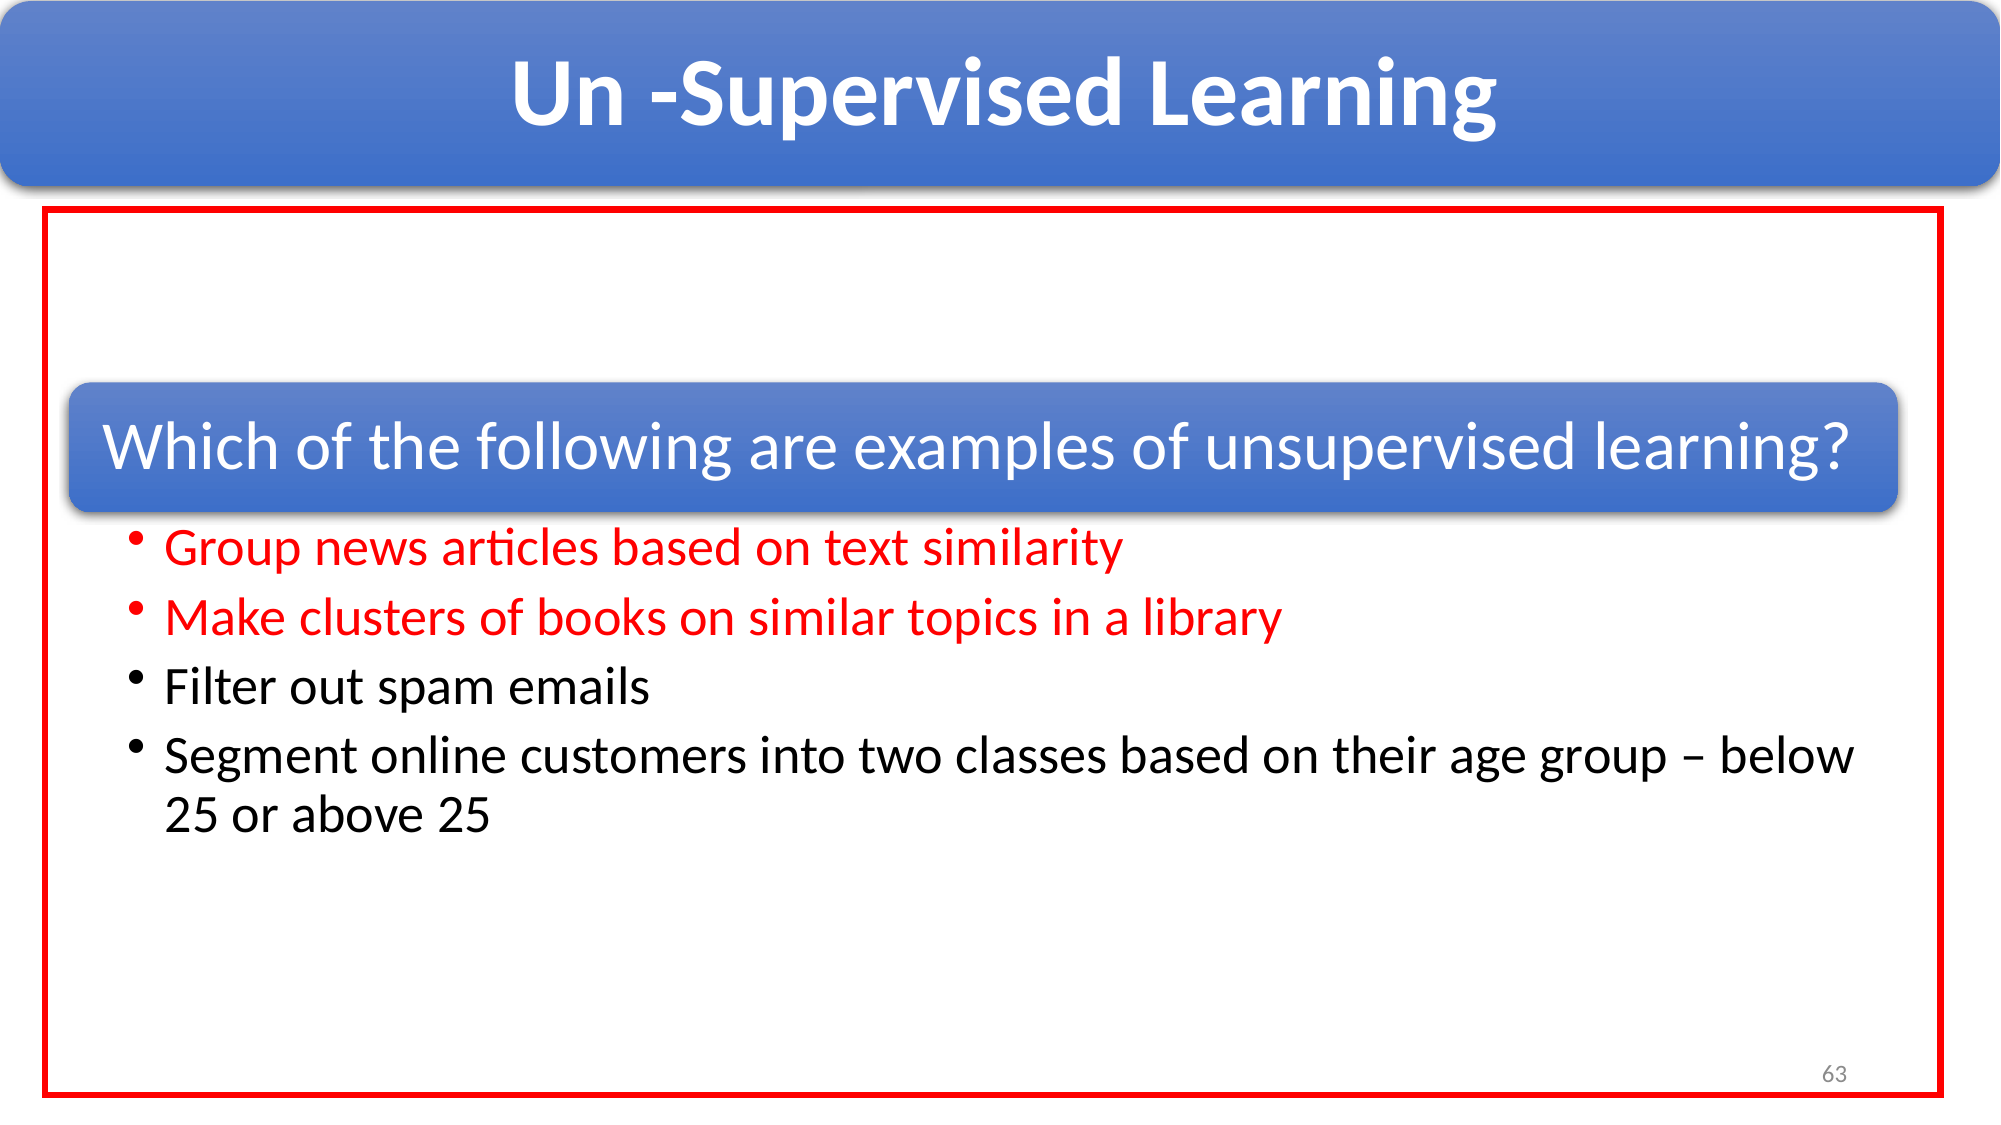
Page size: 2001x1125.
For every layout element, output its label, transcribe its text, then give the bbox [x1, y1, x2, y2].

slide_number 63 [1412, 1096, 1863, 1103]
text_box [68, 346, 1898, 902]
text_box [0, 0, 2000, 188]
text_box [44, 208, 1941, 1096]
